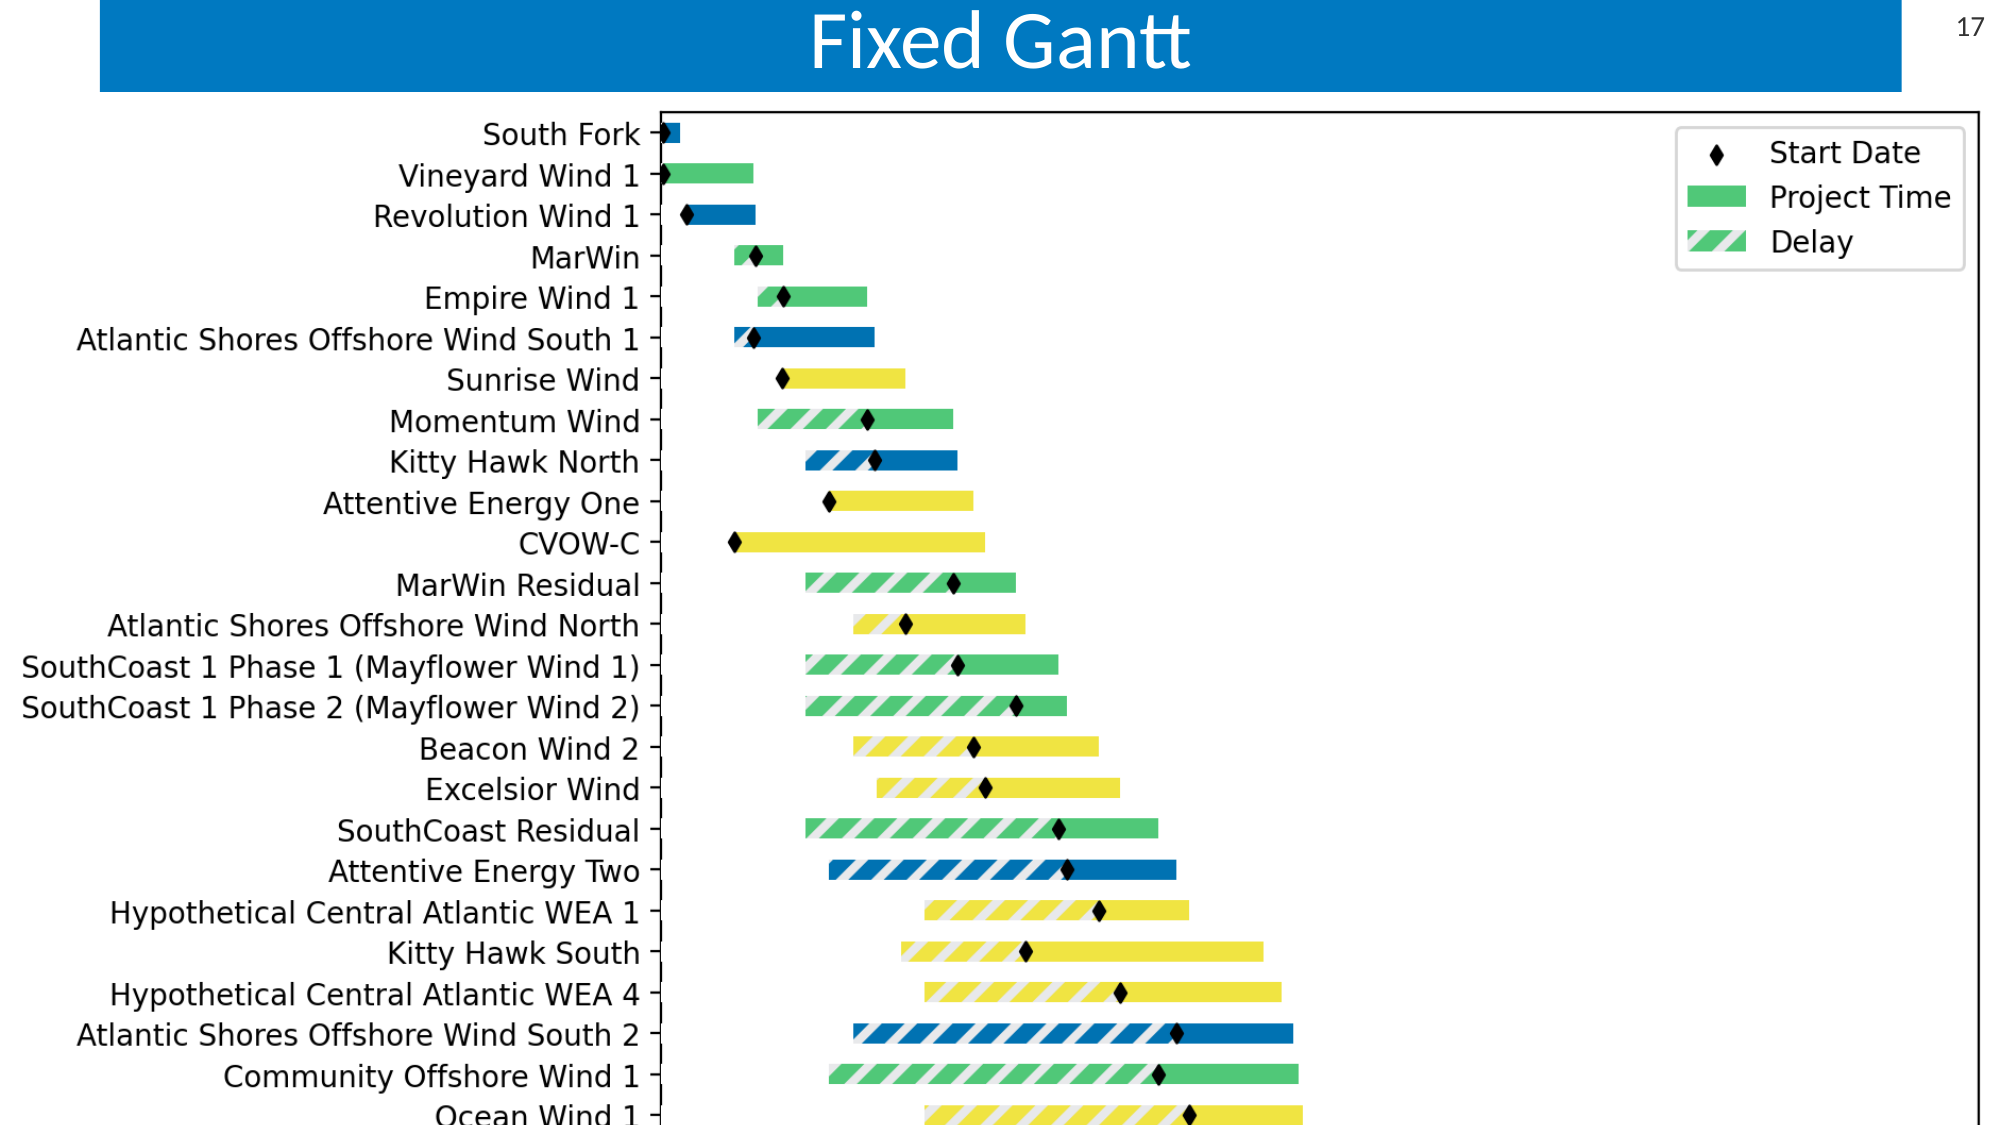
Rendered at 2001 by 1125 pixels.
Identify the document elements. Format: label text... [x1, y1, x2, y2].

title Fixed Gantt [99, 0, 1902, 90]
picture [0, 92, 2000, 1125]
